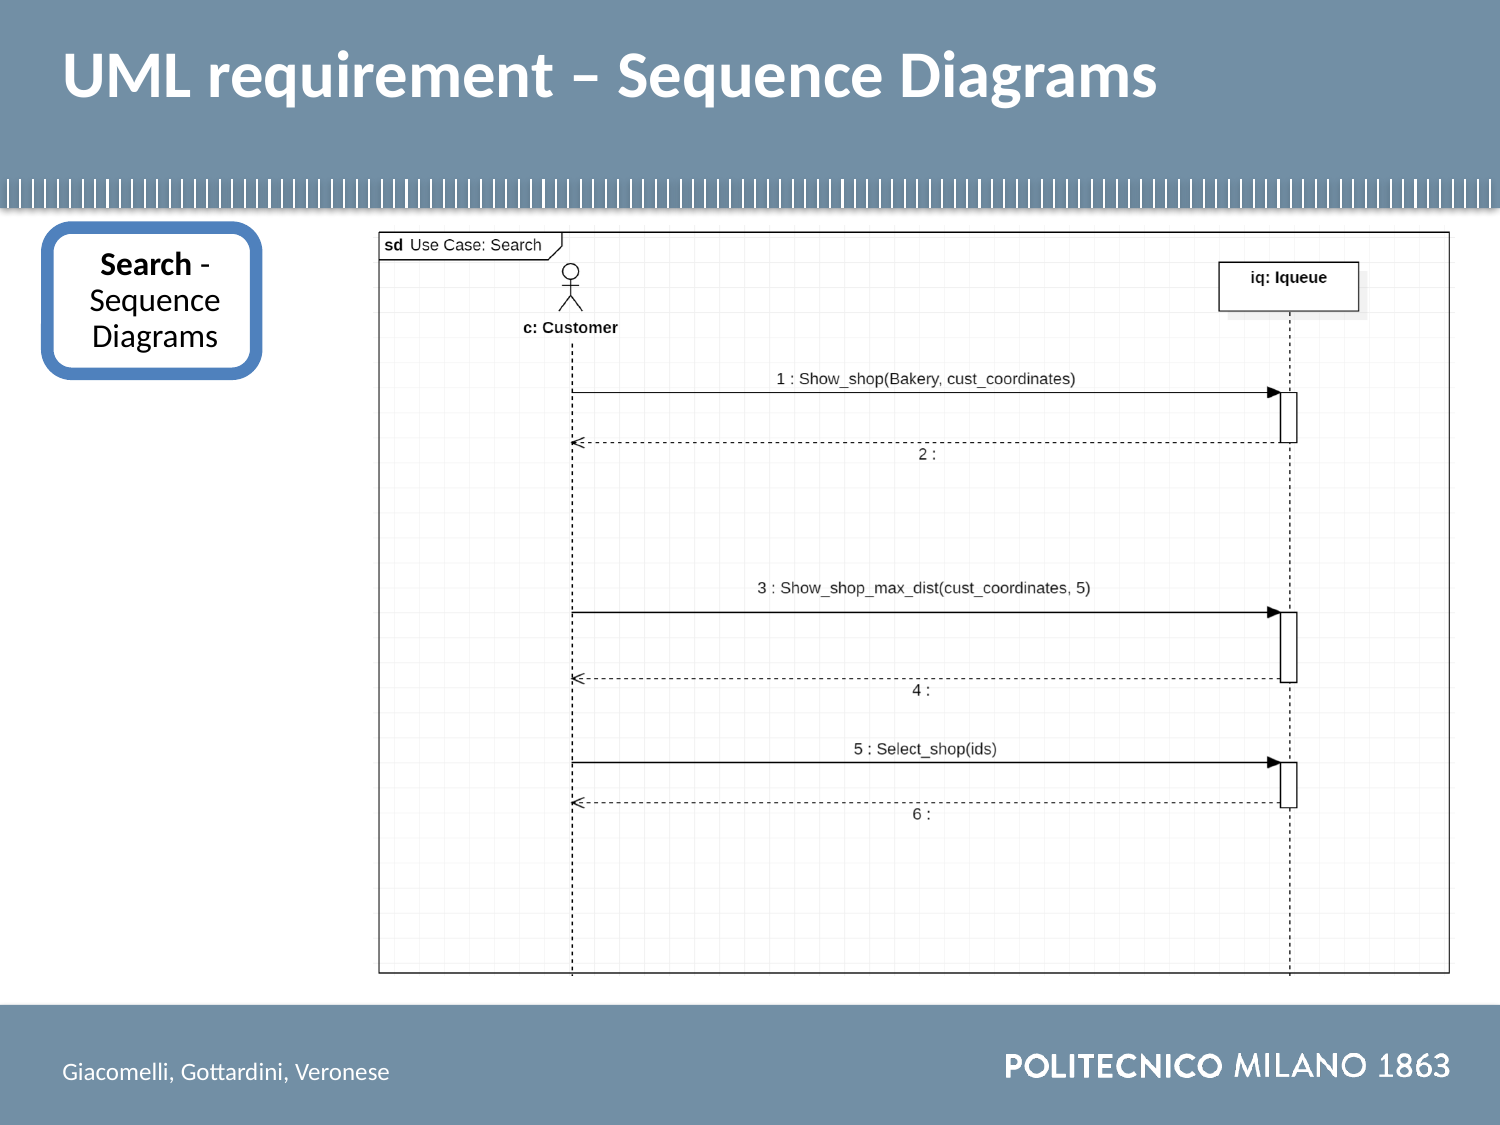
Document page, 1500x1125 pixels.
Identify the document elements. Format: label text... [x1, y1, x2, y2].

text_box Giacomelli, Gottardini, Veronese [47, 1047, 632, 1093]
picture [999, 1041, 1456, 1089]
text_box [72, 47, 1480, 186]
picture [373, 225, 1456, 977]
title UML requirement – Sequence Diagrams [47, 22, 1455, 161]
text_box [0, 168, 332, 472]
